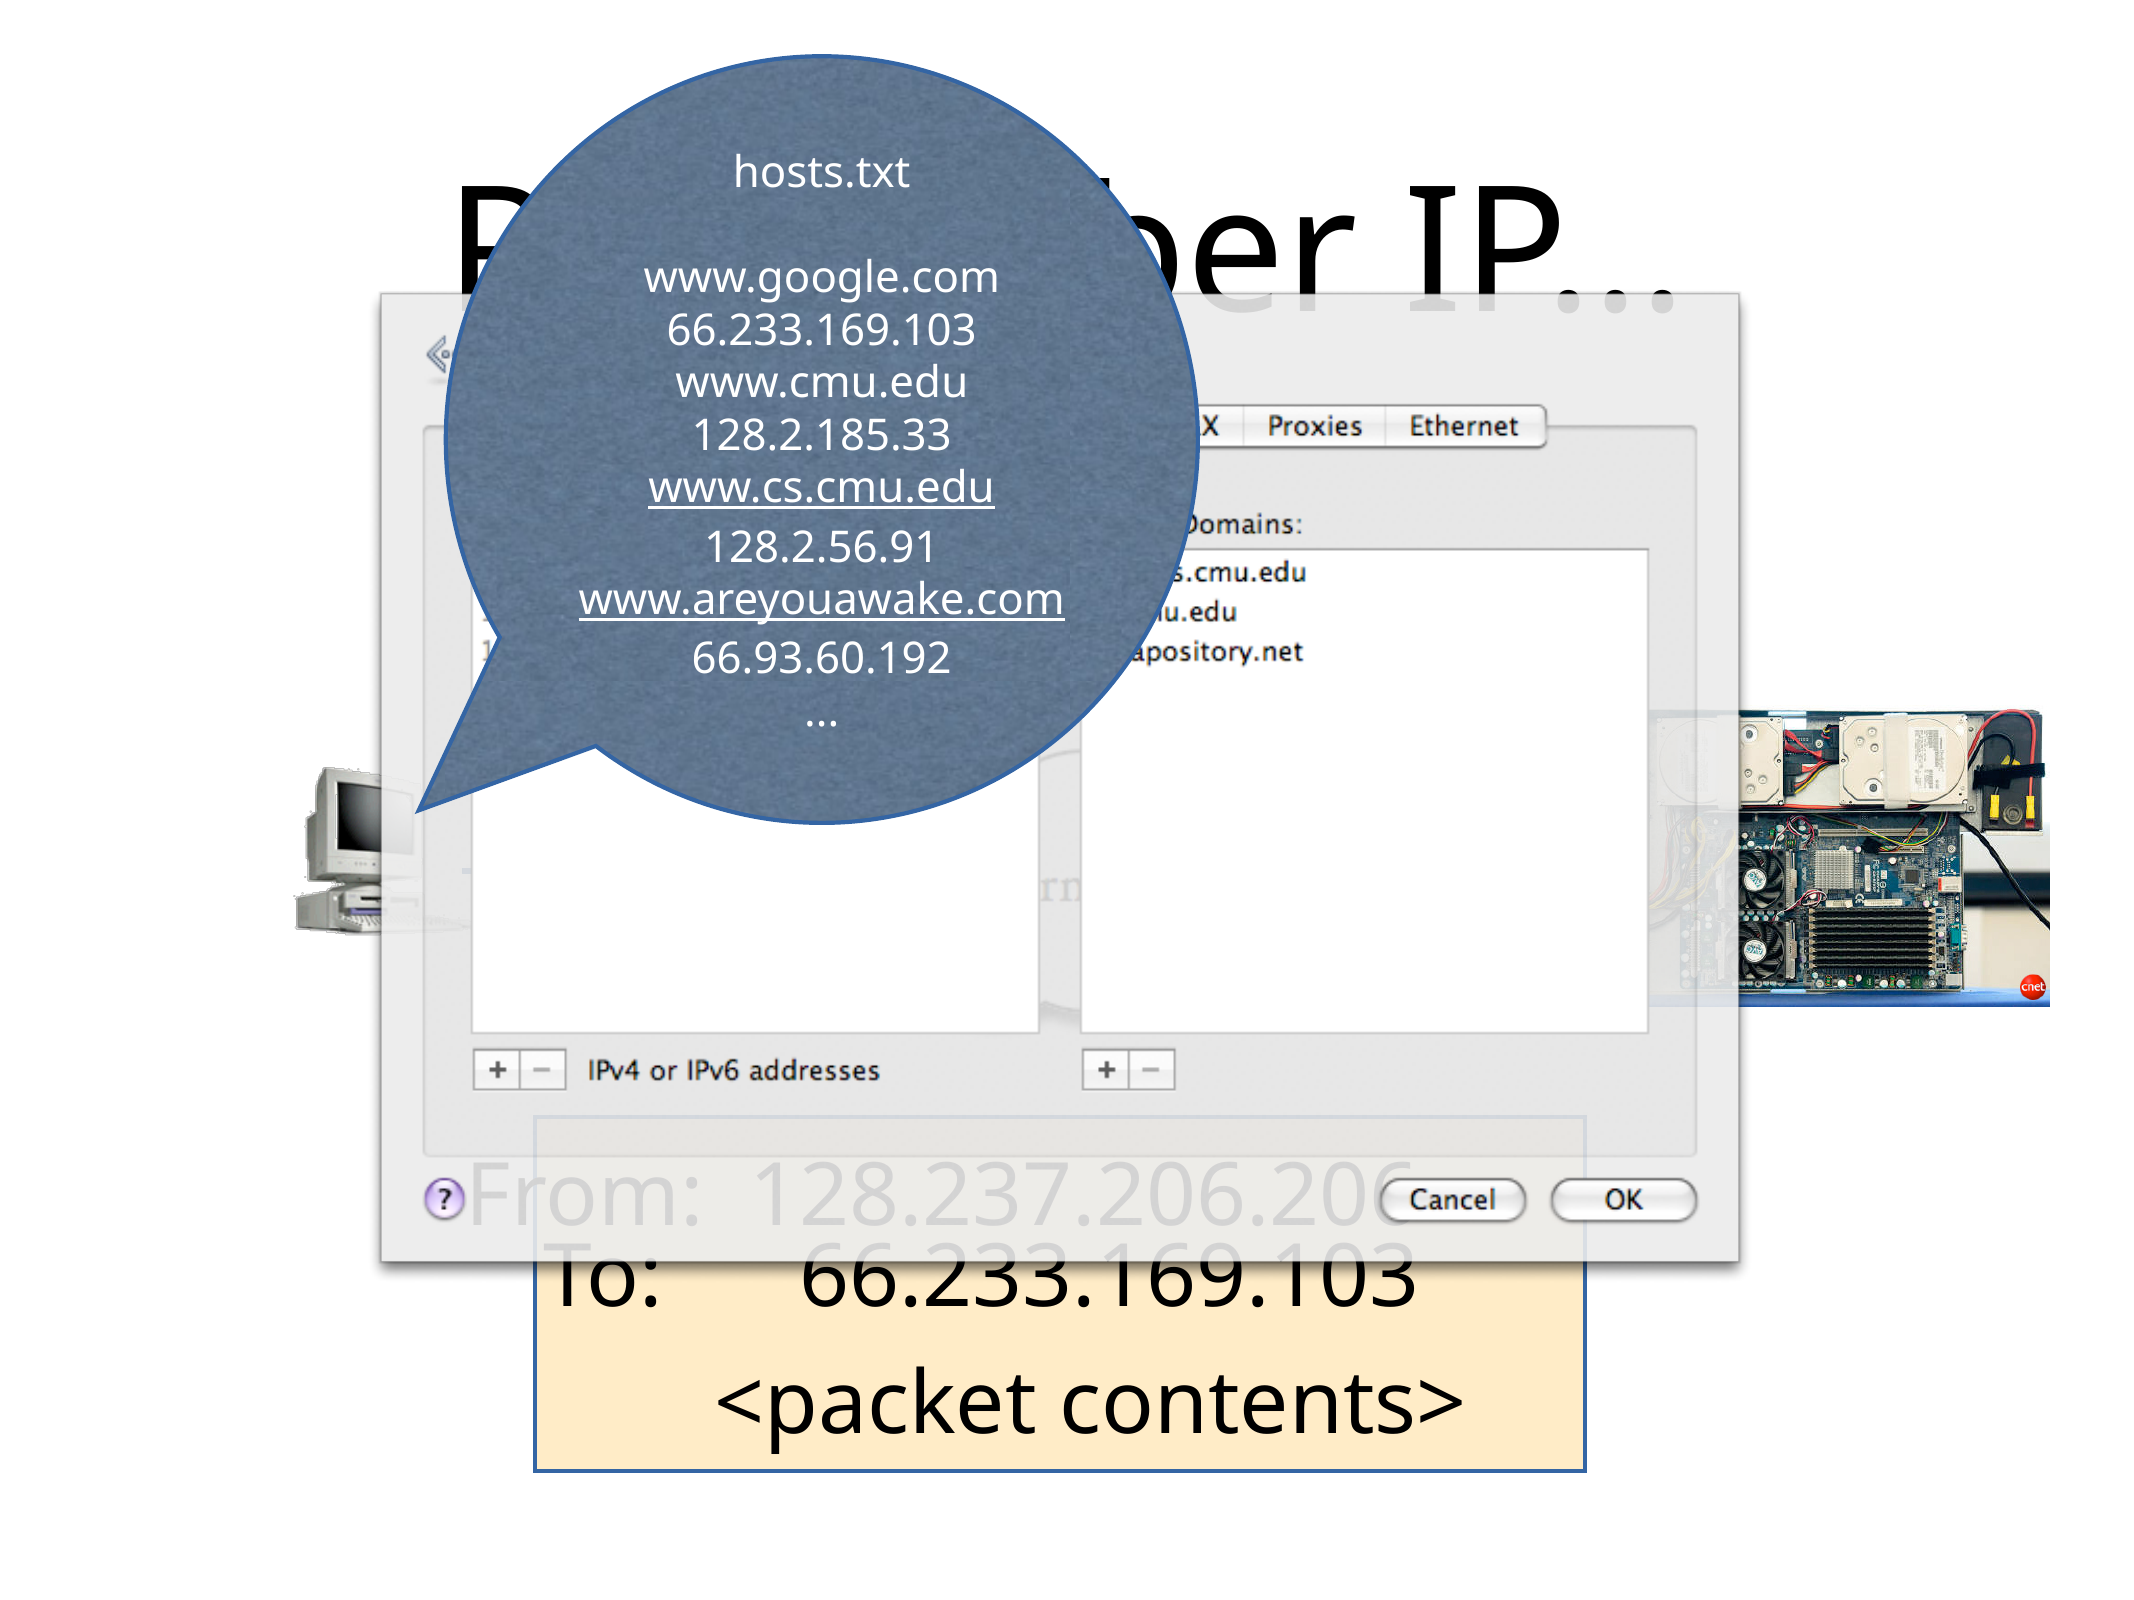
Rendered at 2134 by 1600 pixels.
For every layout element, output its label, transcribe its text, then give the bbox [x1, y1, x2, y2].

text_box To: 66.233.169.103 [535, 1291, 1429, 1333]
text_box hosts.txt www.google.com 66.233.169.103 www.cmu.edu 128.2.185.33 www.cs.cmu.edu 128.2.56.91 www.areyouawake.com 66.93.60.192 ... [479, 56, 1165, 282]
text_box <packet contents> [706, 1338, 1476, 1460]
title Remember IP... [207, 41, 1926, 443]
picture [283, 288, 2051, 1285]
text_box [535, 1291, 1586, 1471]
